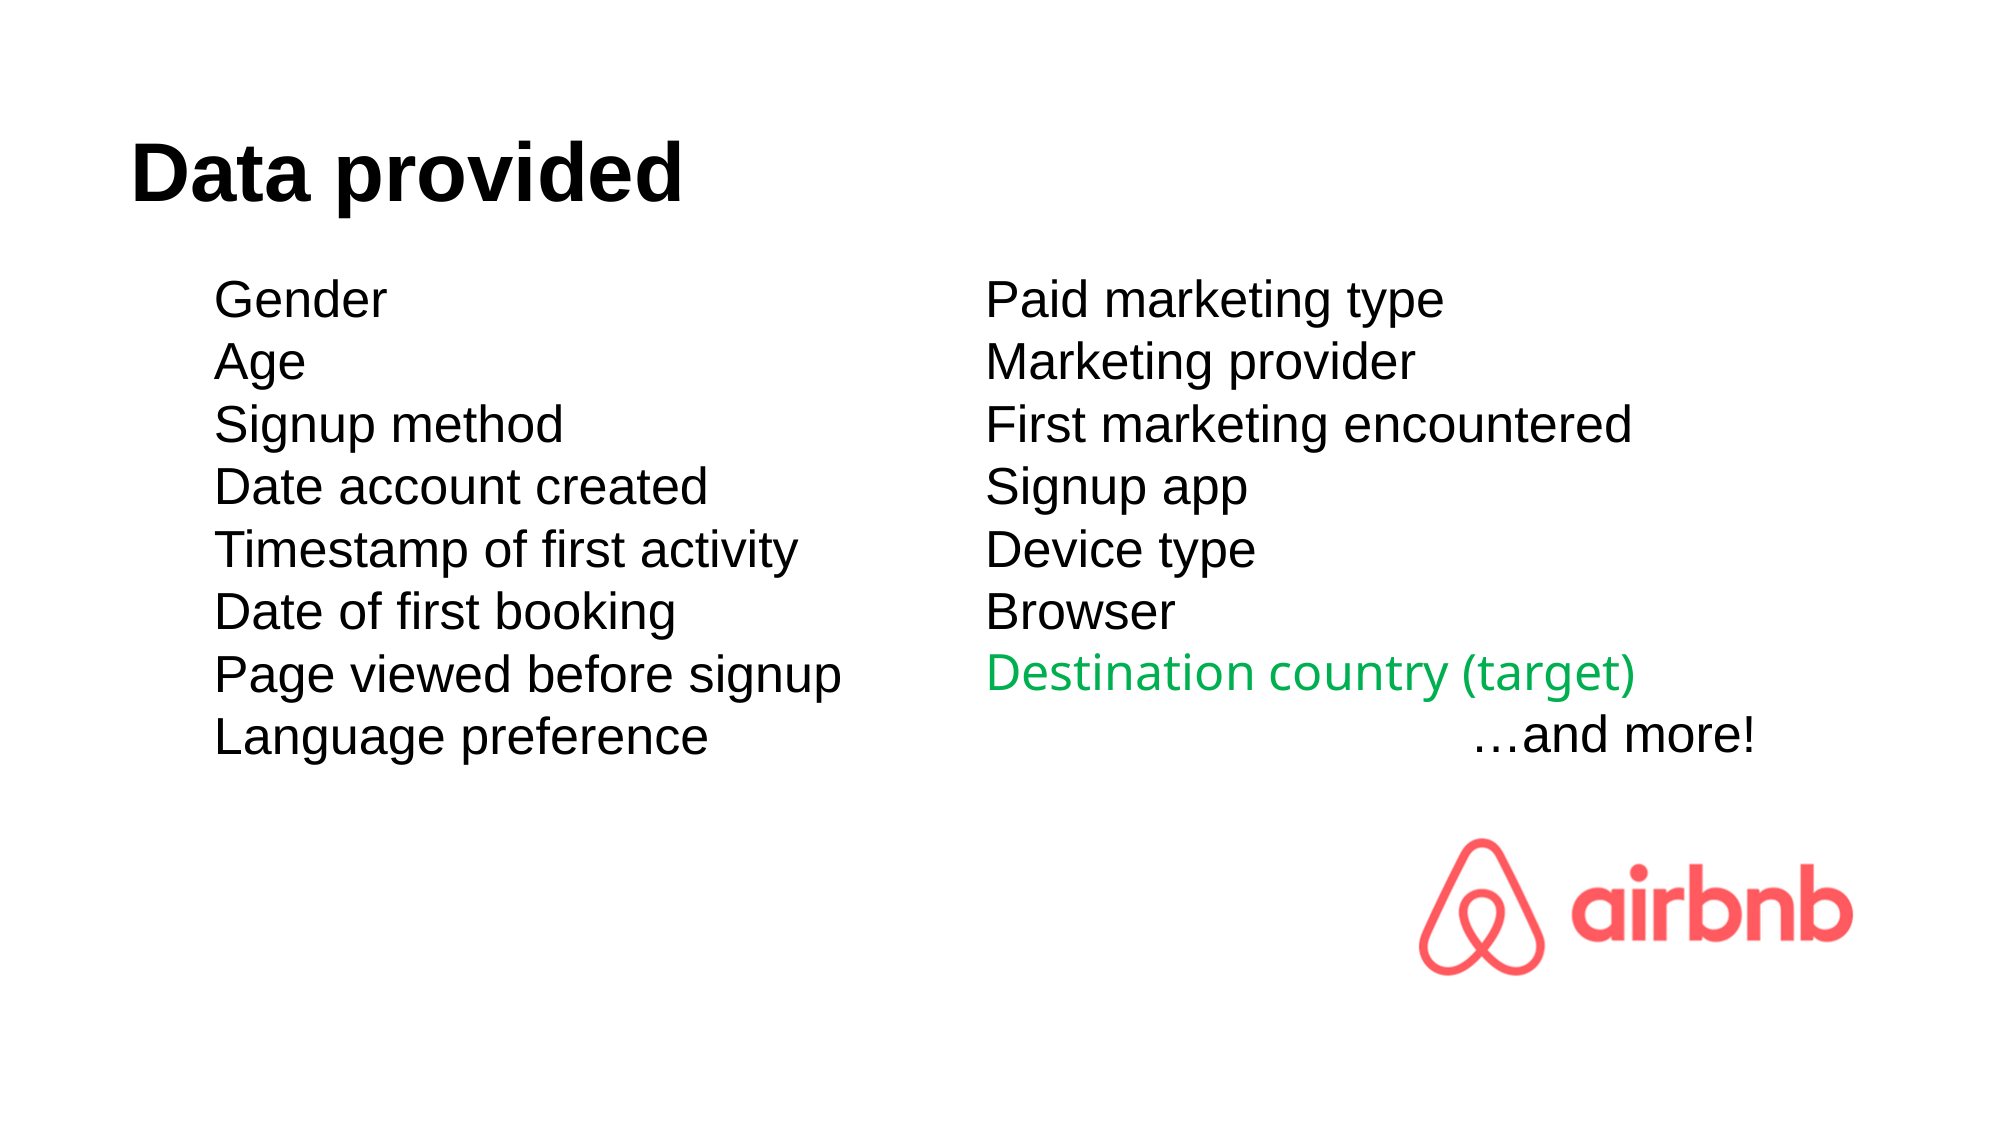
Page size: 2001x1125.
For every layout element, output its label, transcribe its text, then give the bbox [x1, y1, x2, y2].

text_box Gender Age Signup method Date account created Timestamp of first activity Date of first booking Page viewed before signup Language preference Paid marketing type Marketing provider First marketing encountered Signup app Device type Browser Destination country (target) …and more! [199, 257, 1772, 954]
picture [1417, 803, 1855, 1011]
text_box Data provided [115, 111, 1855, 226]
